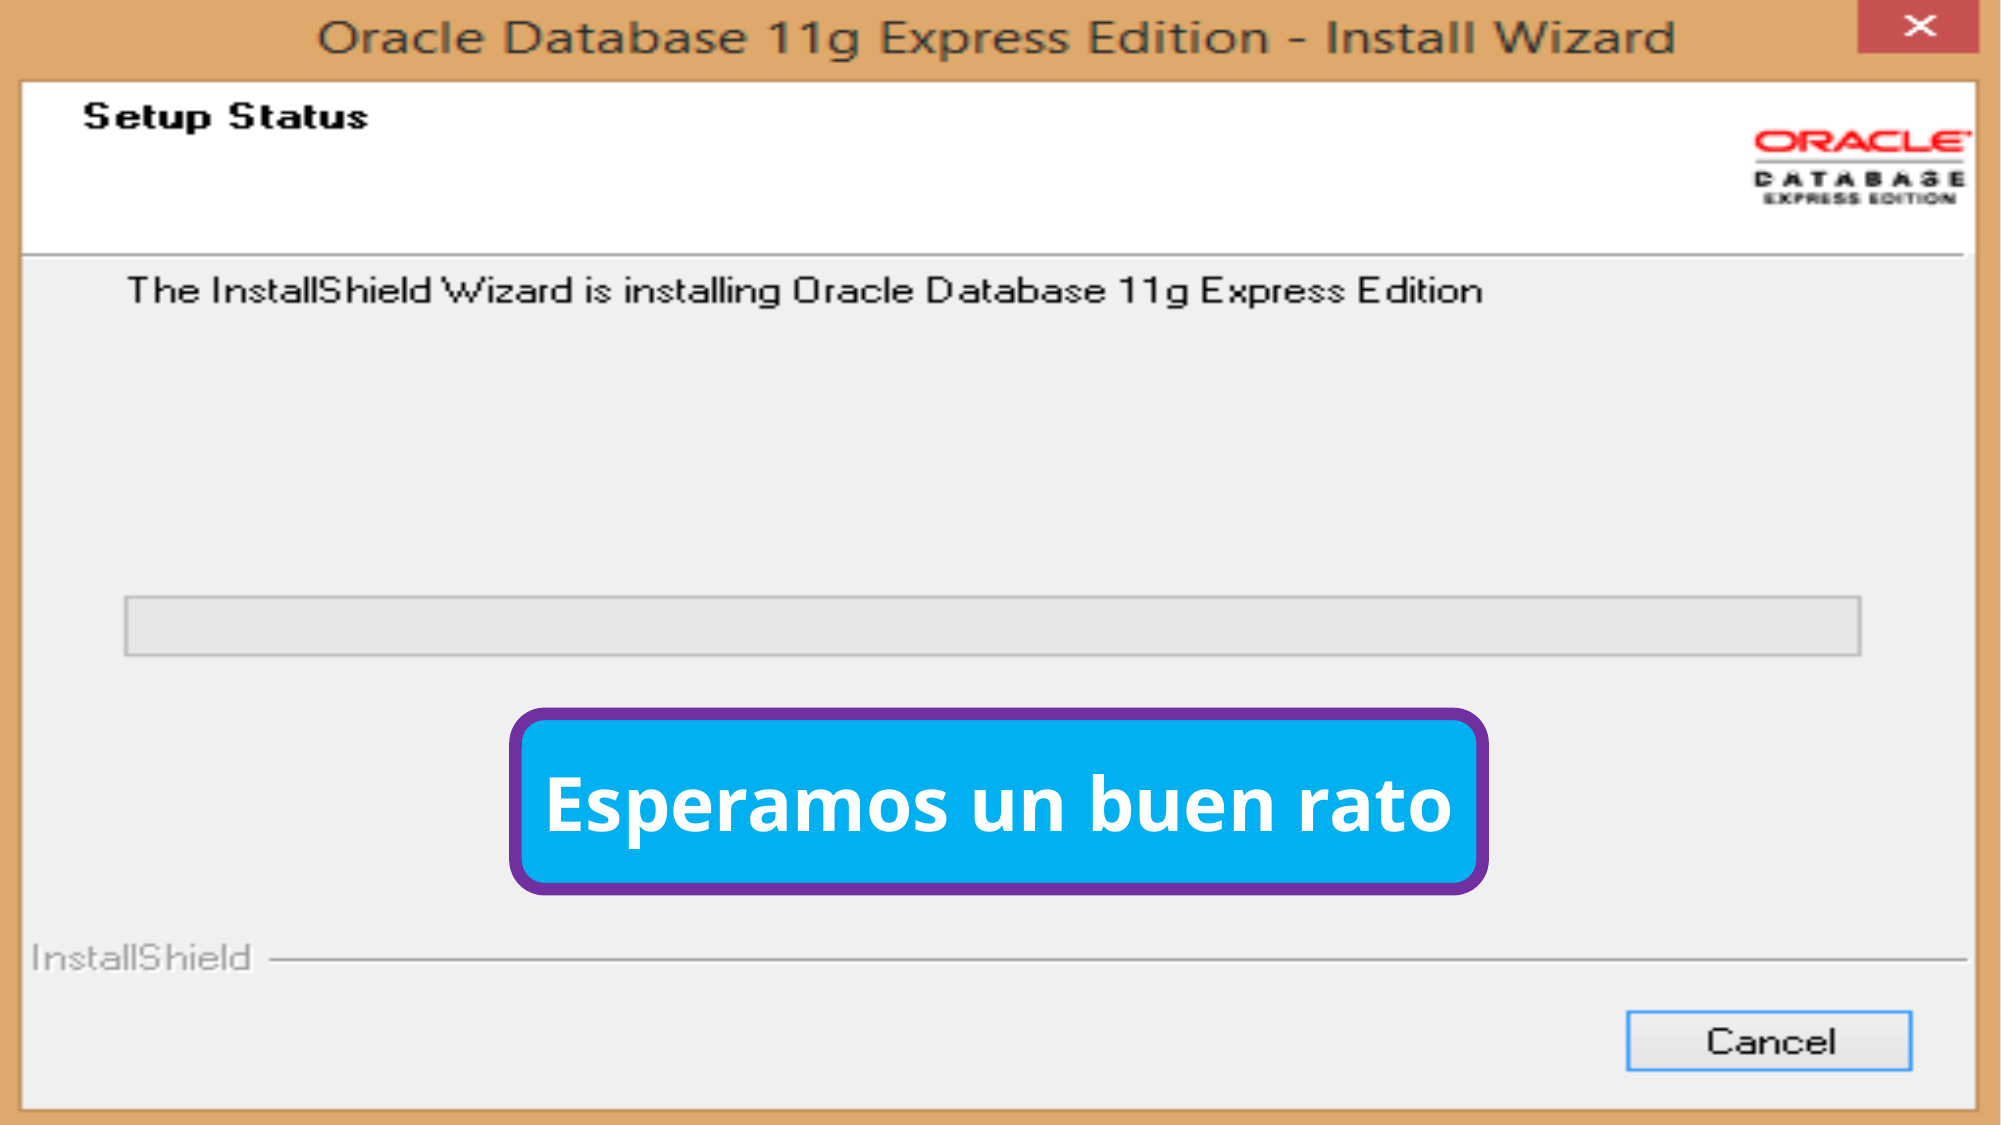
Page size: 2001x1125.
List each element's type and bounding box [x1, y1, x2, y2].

list [0, 0, 2000, 1125]
